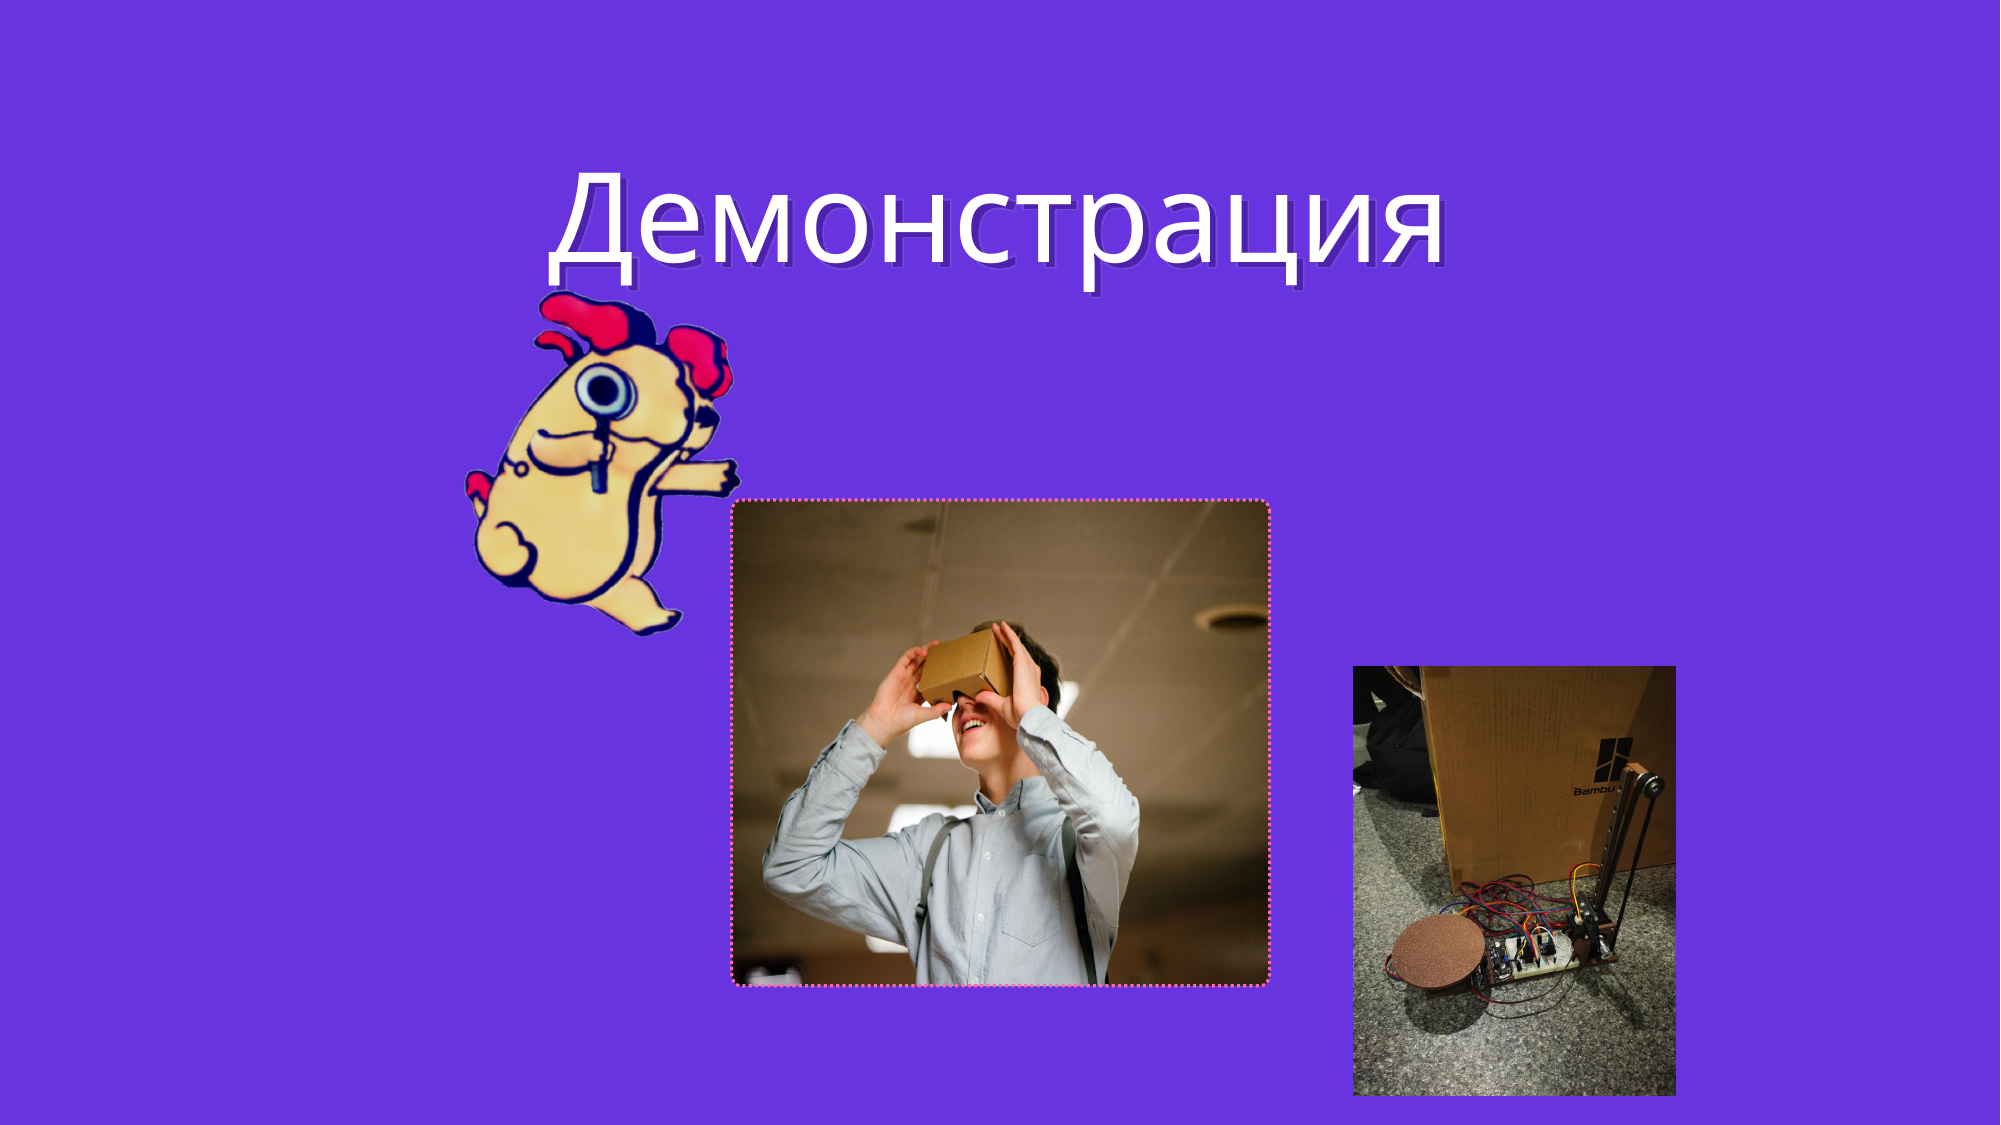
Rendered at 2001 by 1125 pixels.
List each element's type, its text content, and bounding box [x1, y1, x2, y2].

picture [327, 186, 876, 742]
title Демонстрация [156, 171, 1842, 254]
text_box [731, 499, 1270, 986]
picture [1353, 666, 1676, 1096]
